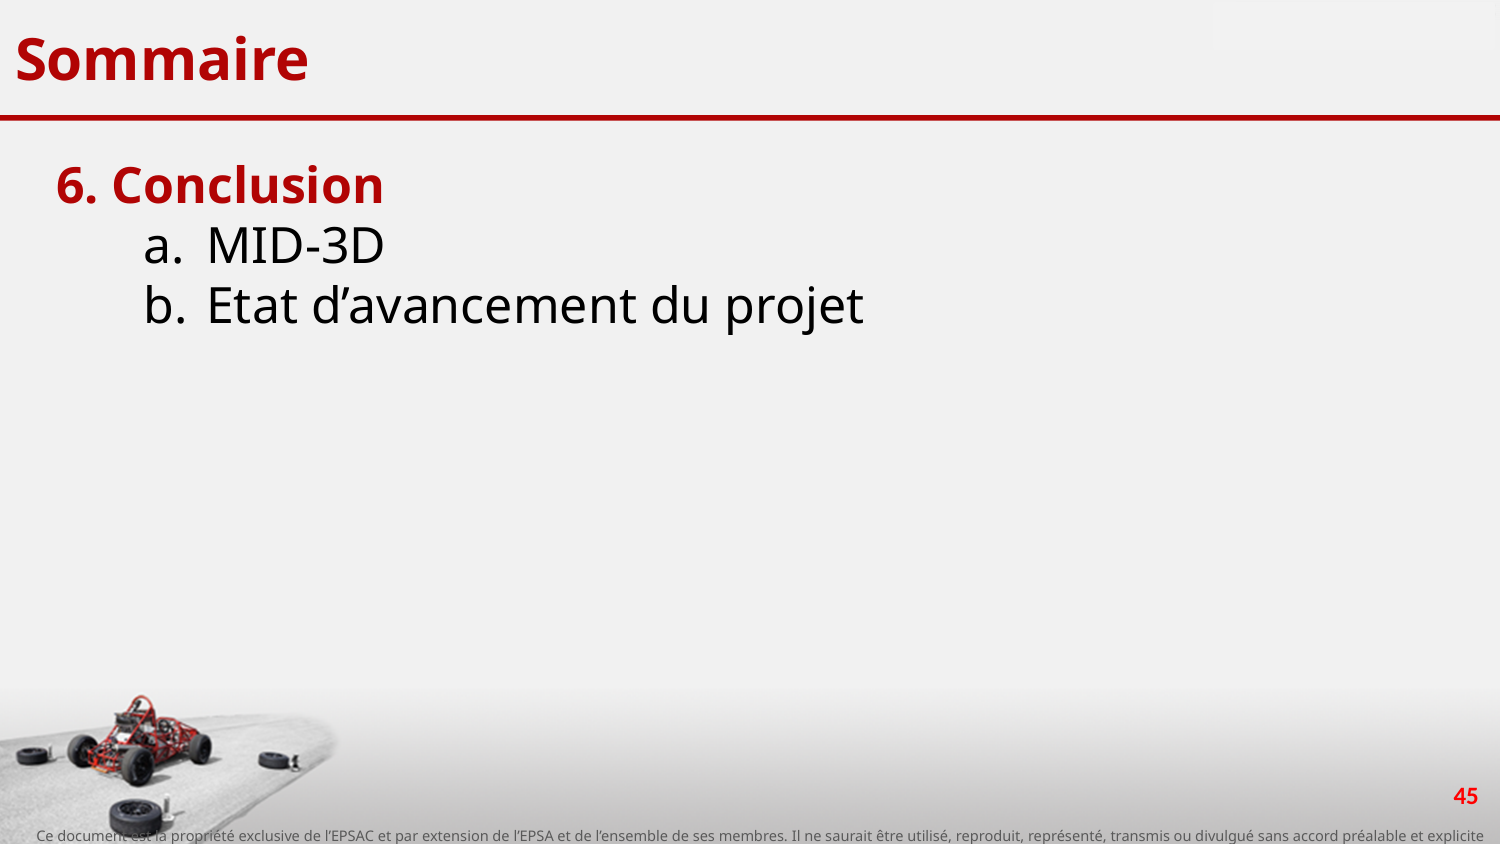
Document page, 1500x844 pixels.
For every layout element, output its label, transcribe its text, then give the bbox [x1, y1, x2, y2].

title Sommaire [0, 3, 1500, 112]
slide_number 45 [1340, 767, 1495, 822]
picture [0, 669, 1500, 844]
list 6. Conclusion MID-3D Etat d’avancement du projet [41, 138, 1459, 706]
